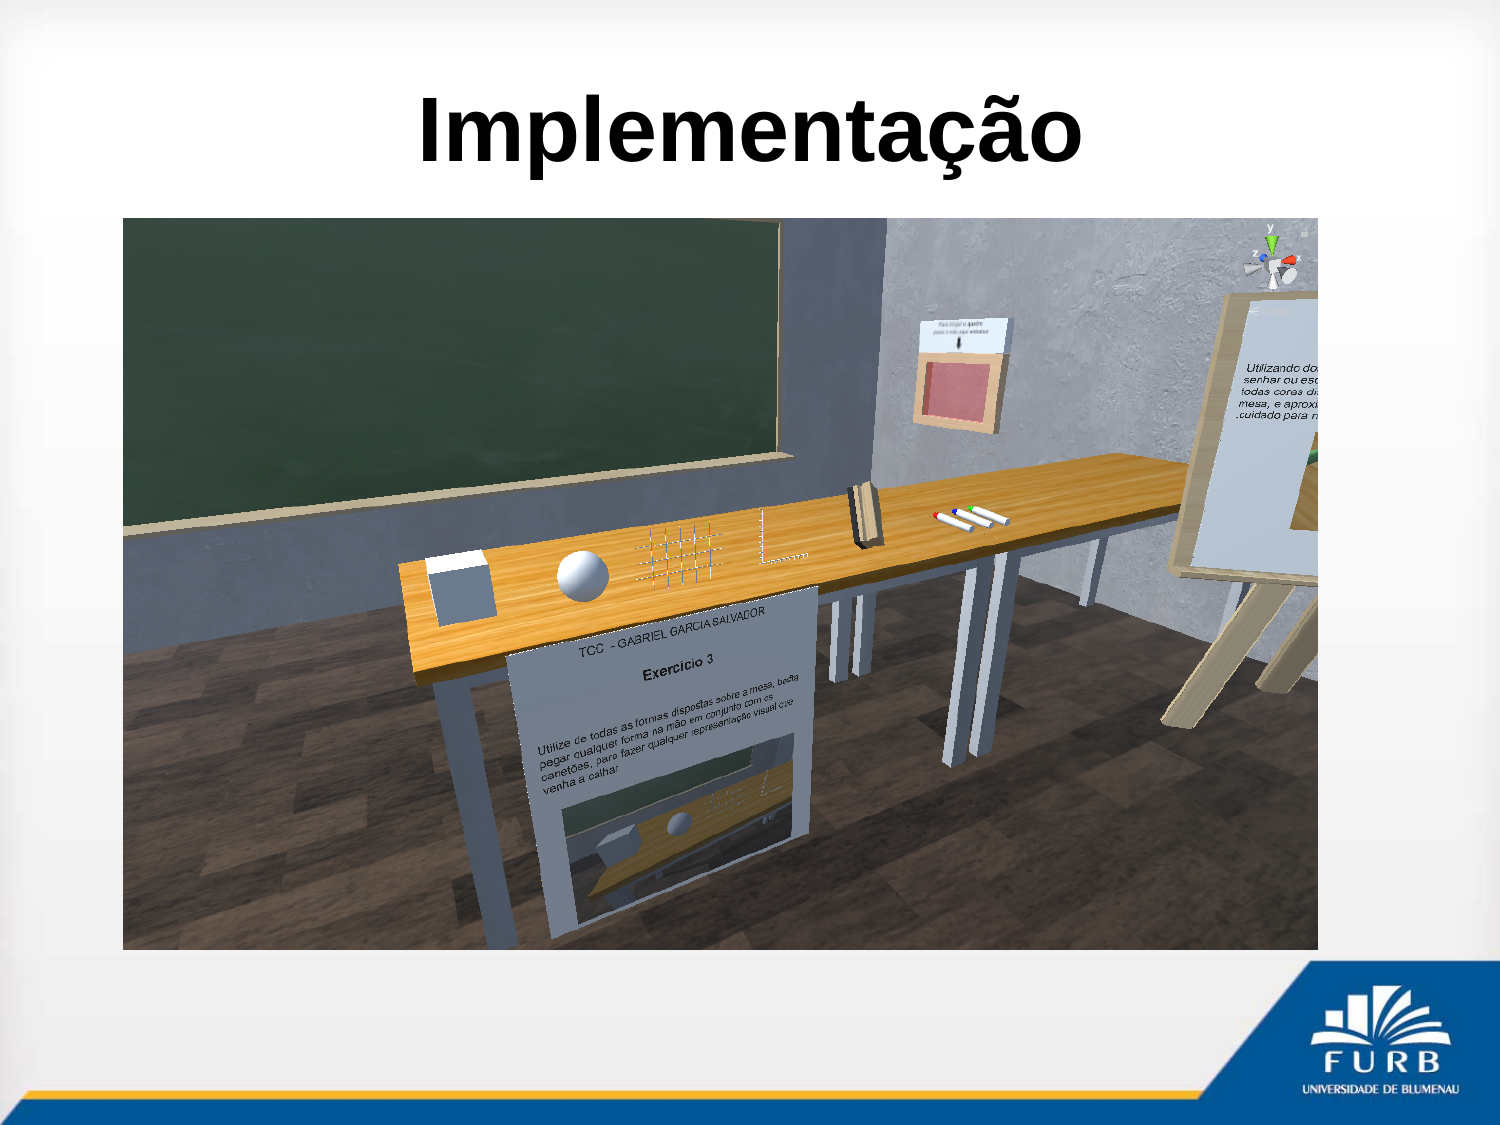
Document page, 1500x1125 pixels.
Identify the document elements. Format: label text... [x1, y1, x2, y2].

picture [0, 0, 1500, 1125]
title Implementação [76, 30, 1427, 219]
